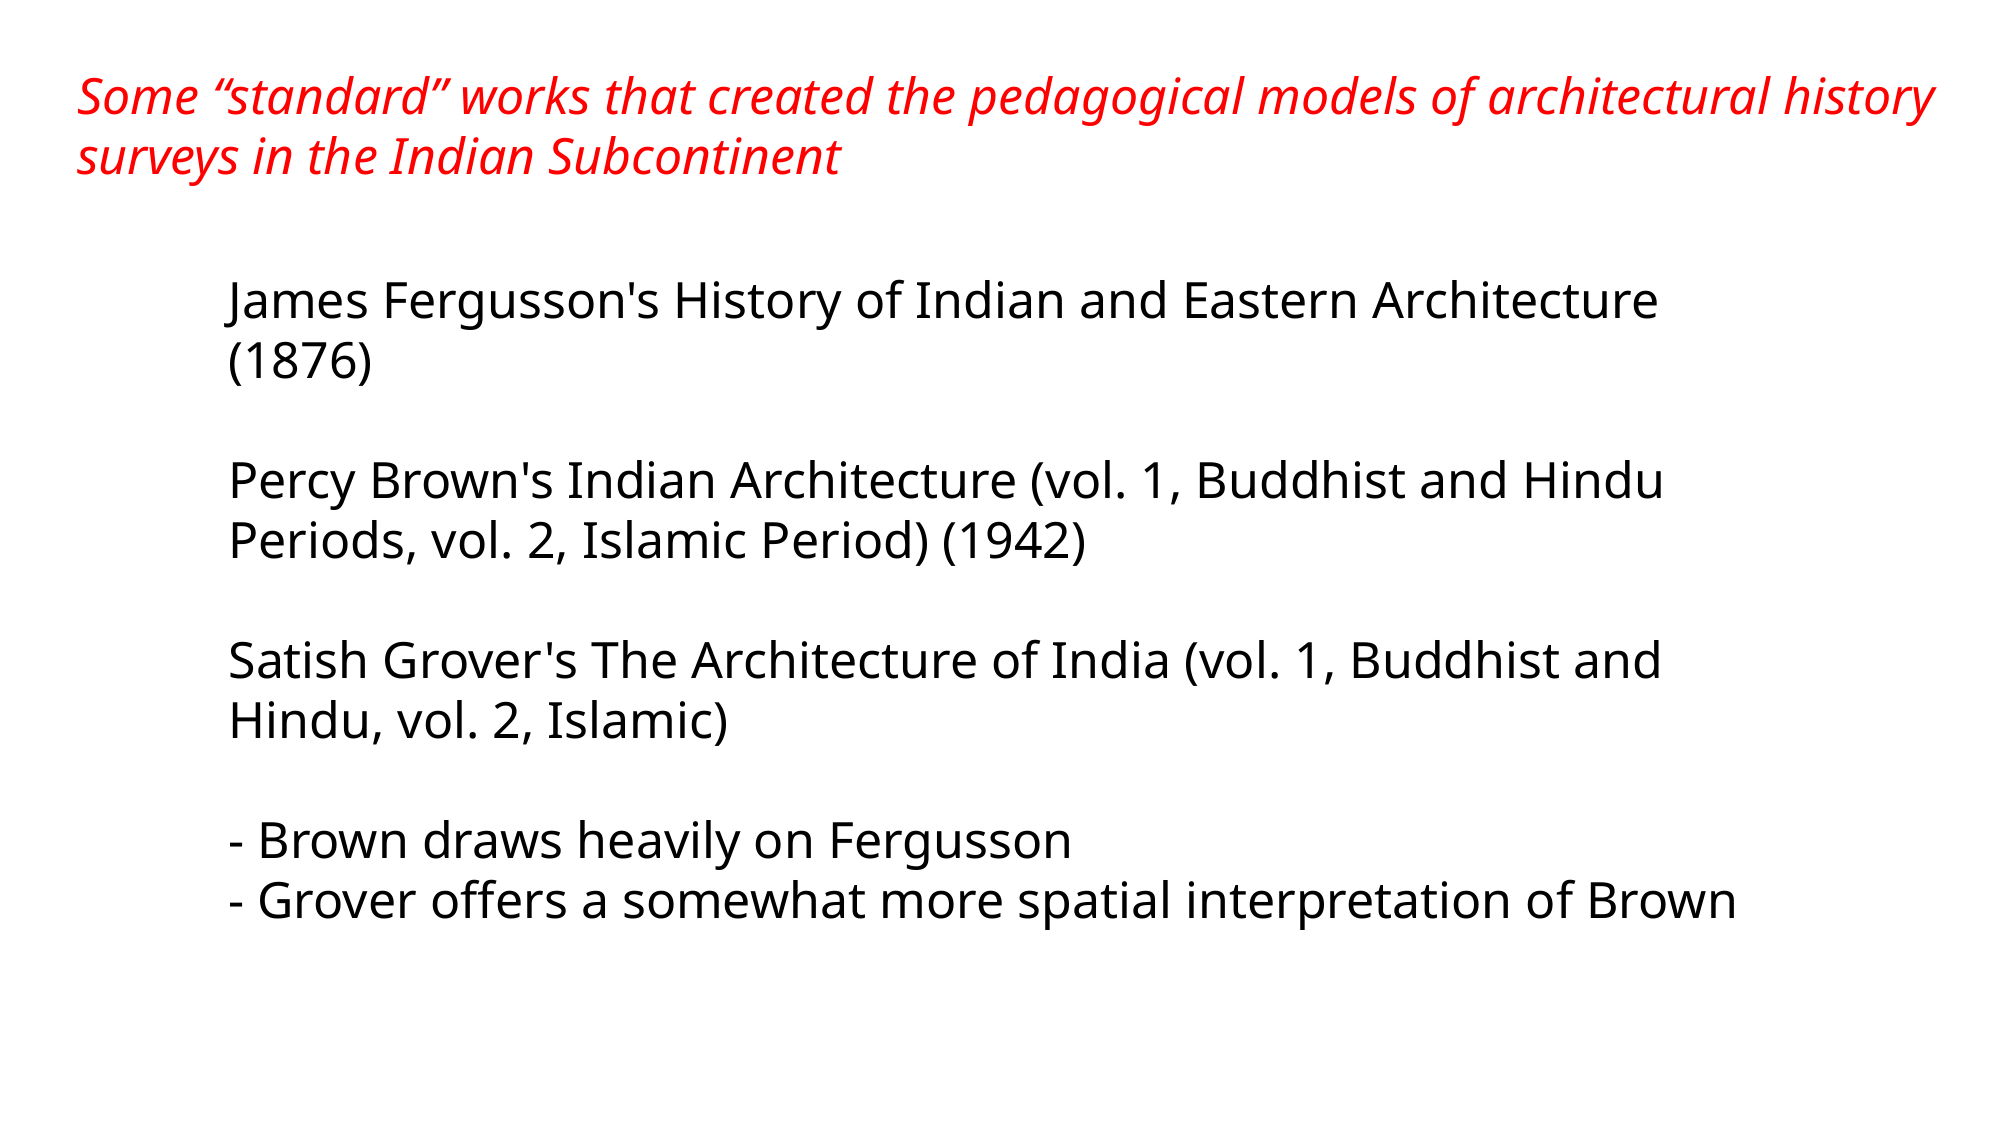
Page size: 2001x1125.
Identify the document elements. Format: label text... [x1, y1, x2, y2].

text_box James Fergusson's History of Indian and Eastern Architecture (1876) Percy Brown's Indian Architecture (vol. 1, Buddhist and Hindu Periods, vol. 2, Islamic Period) (1942) Satish Grover's The Architecture of India (vol. 1, Buddhist and Hindu, vol. 2, Islamic) - Brown draws heavily on Fergusson - Grover offers a somewhat more spatial interpretation of Brown [213, 261, 1813, 937]
text_box Some “standard” works that created the pedagogical models of architectural history surveys in the Indian Subcontinent [62, 57, 2000, 193]
